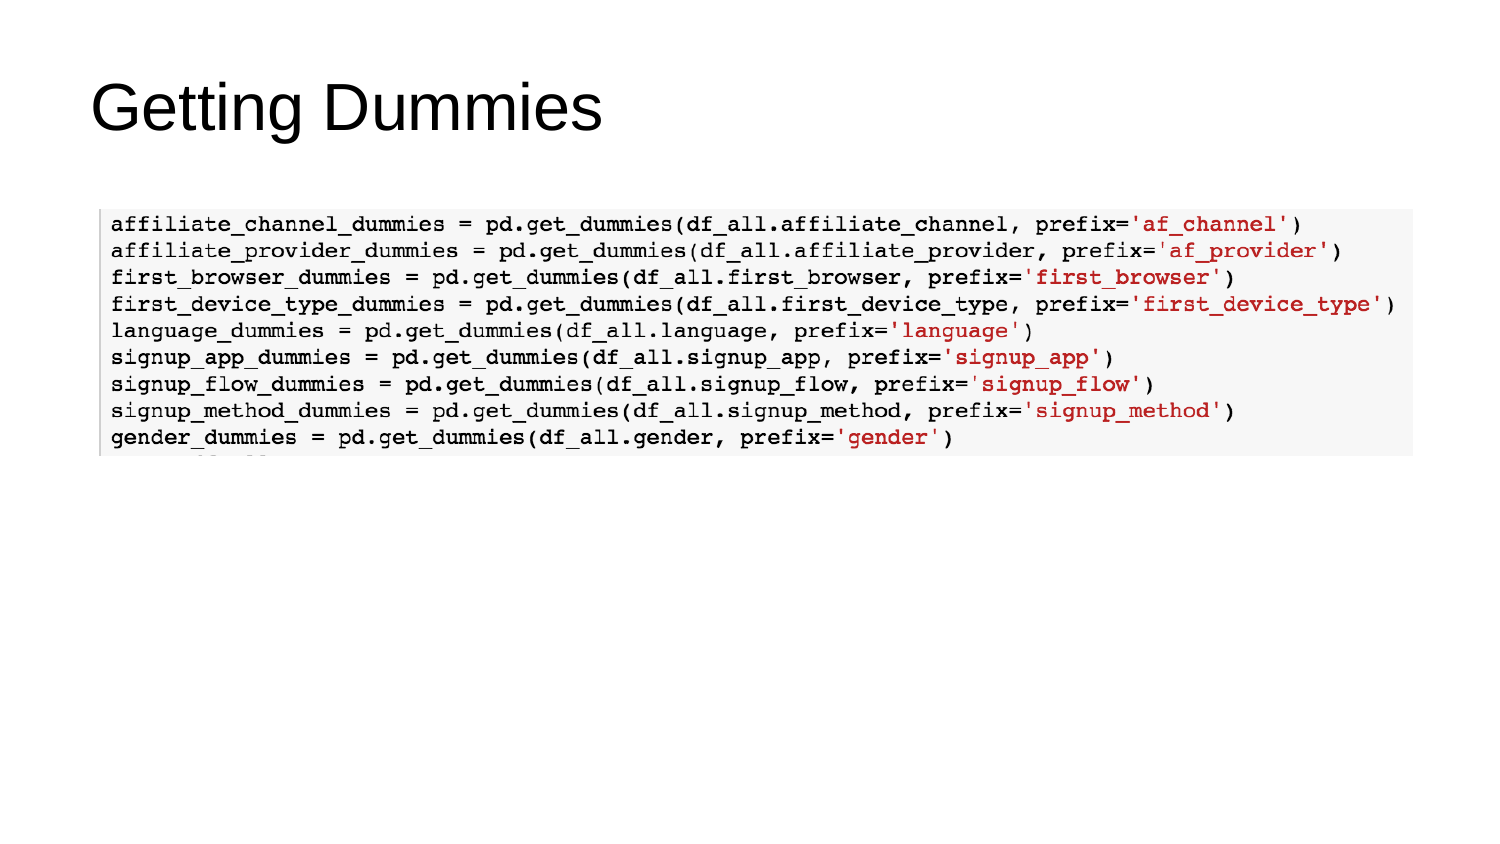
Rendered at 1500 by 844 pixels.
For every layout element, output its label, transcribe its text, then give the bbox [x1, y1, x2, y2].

picture [99, 209, 1413, 456]
title Getting Dummies [75, 33, 1425, 175]
